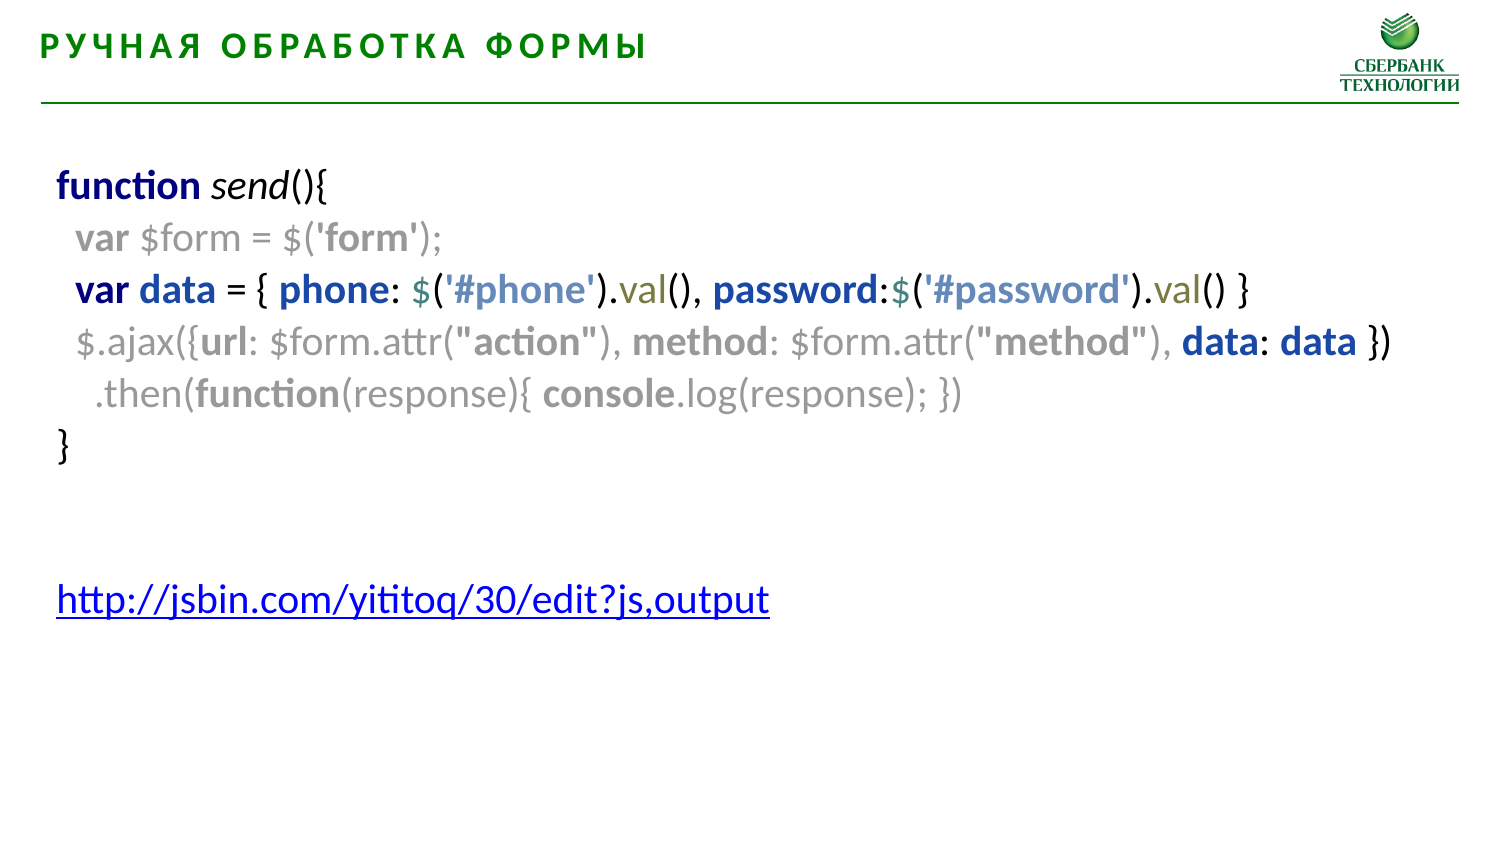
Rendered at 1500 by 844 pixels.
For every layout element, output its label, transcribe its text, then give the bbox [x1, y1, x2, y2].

picture [1340, 13, 1459, 91]
text_box [730, 391, 770, 452]
list function send(){ var $form = $('form'); var data = { phone: $('#phone').val(), password:$('#password').val() } $.ajax({url: $form.attr("action"), method: $form.attr("method"), data: data }) .then(function(response){ console.log(response); }) } http://jsbin.com/yititoq/30/edit?js,output [41, 150, 1436, 741]
list Ручная обработка формы [39, 13, 1115, 67]
